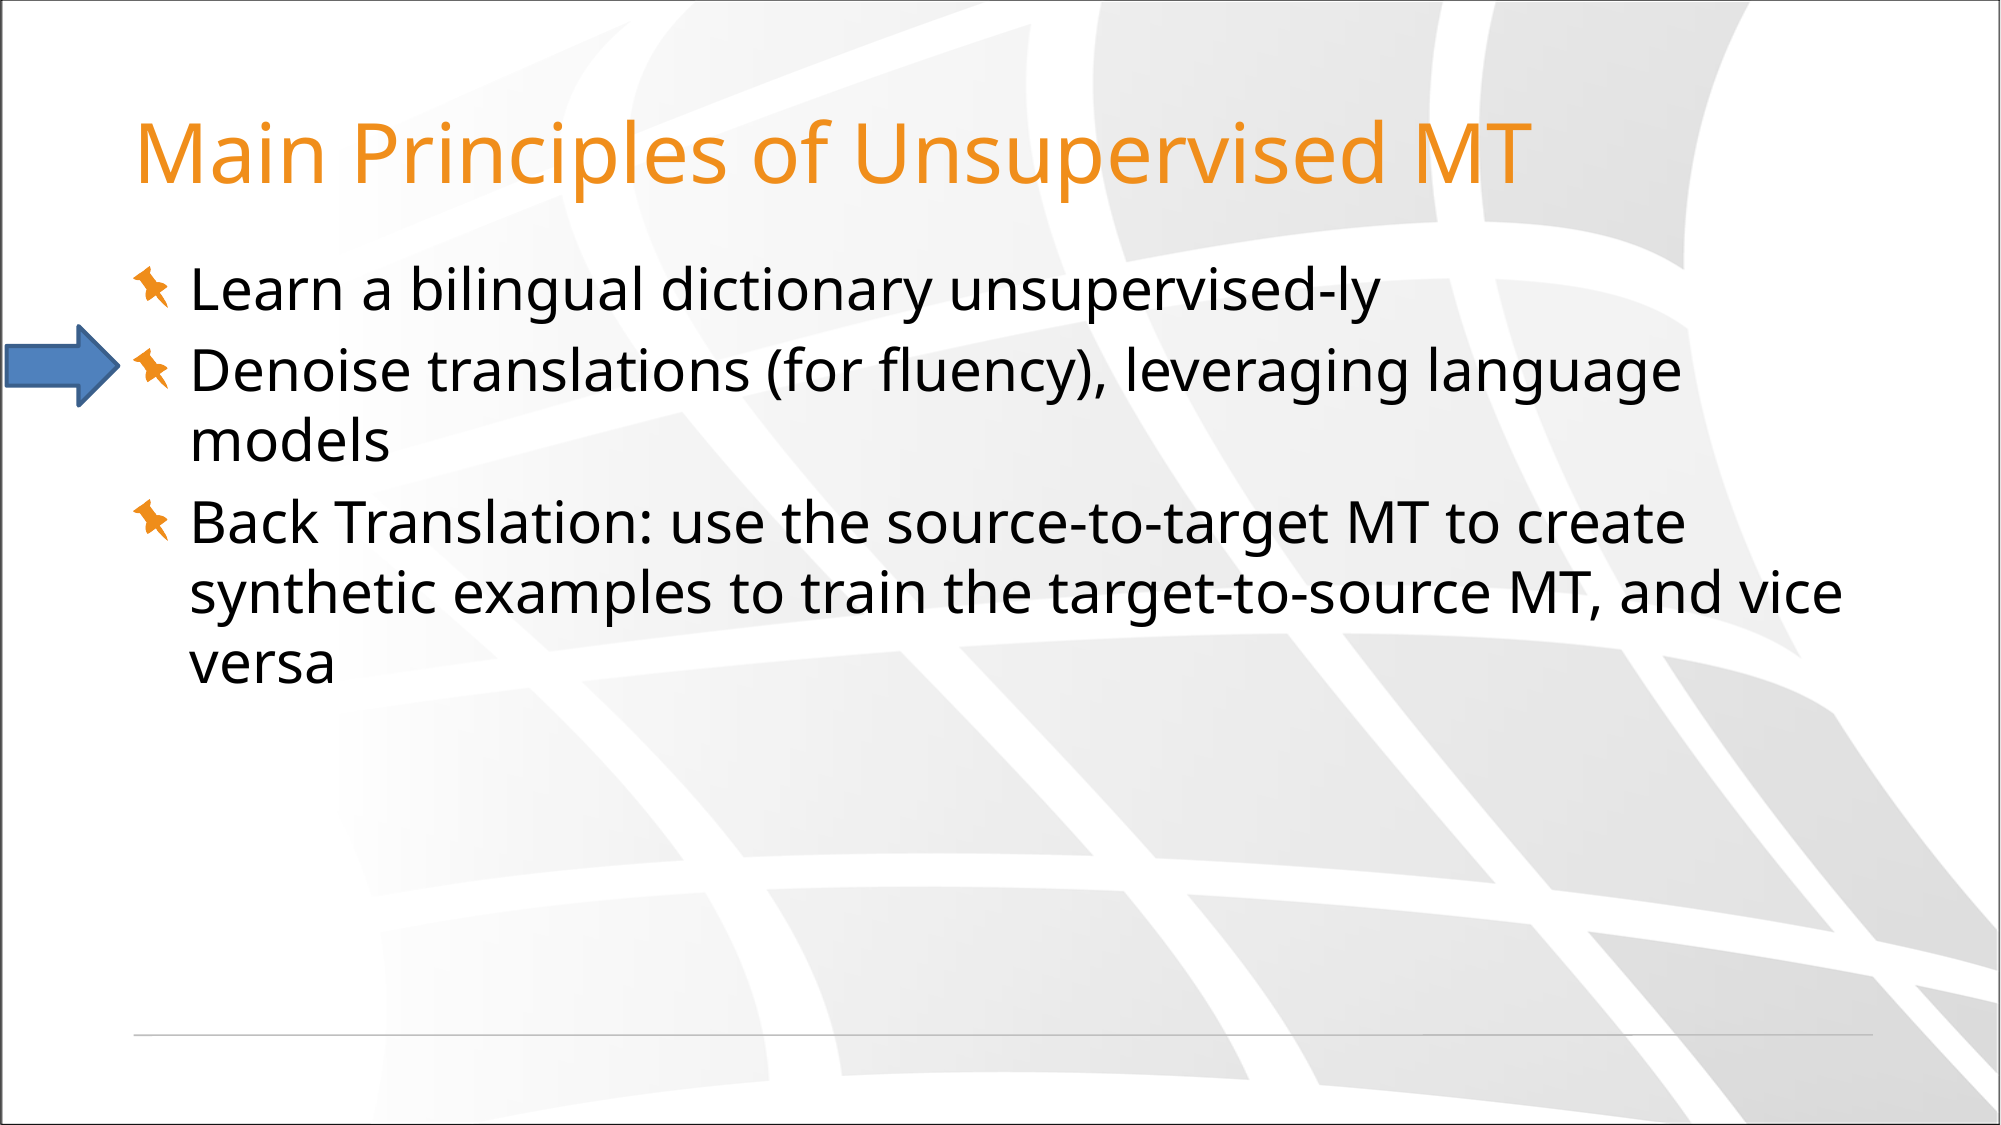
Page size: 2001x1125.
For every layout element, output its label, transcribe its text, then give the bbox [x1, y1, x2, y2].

text_box Main Principles of Unsupervised MT [133, 90, 1882, 208]
text_box [4, 324, 121, 408]
picture [0, 0, 2001, 1125]
text_box Learn a bilingual dictionary unsupervised-ly Denoise translations (for fluency), leveraging language models Back Translation: use the source-to-target MT to create synthetic examples to train the target-to-source MT, and vice versa [133, 244, 1882, 1008]
